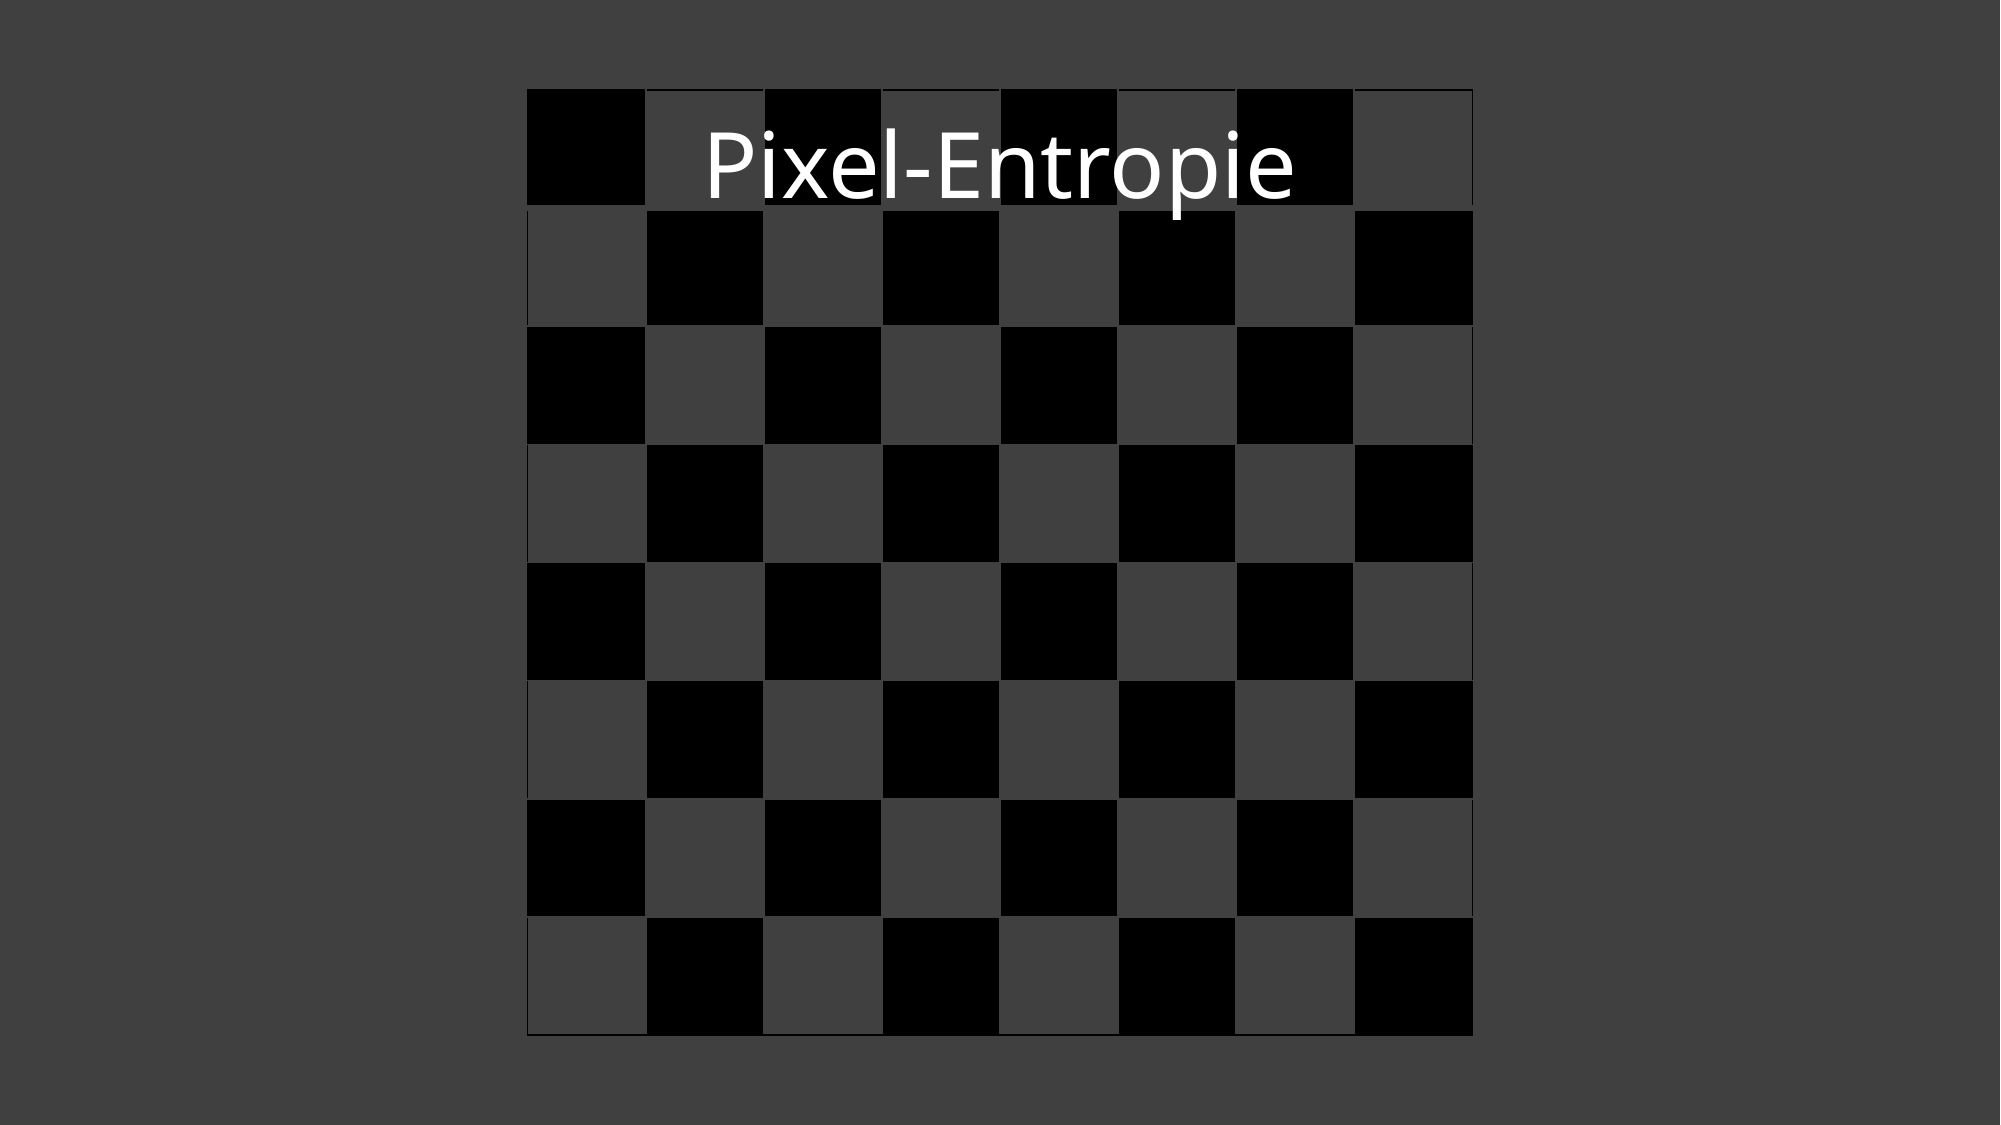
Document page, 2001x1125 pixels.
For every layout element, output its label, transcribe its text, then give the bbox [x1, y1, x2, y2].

title Pixel-Entropie [137, 59, 1863, 278]
text_box [0, 0, 2000, 1125]
